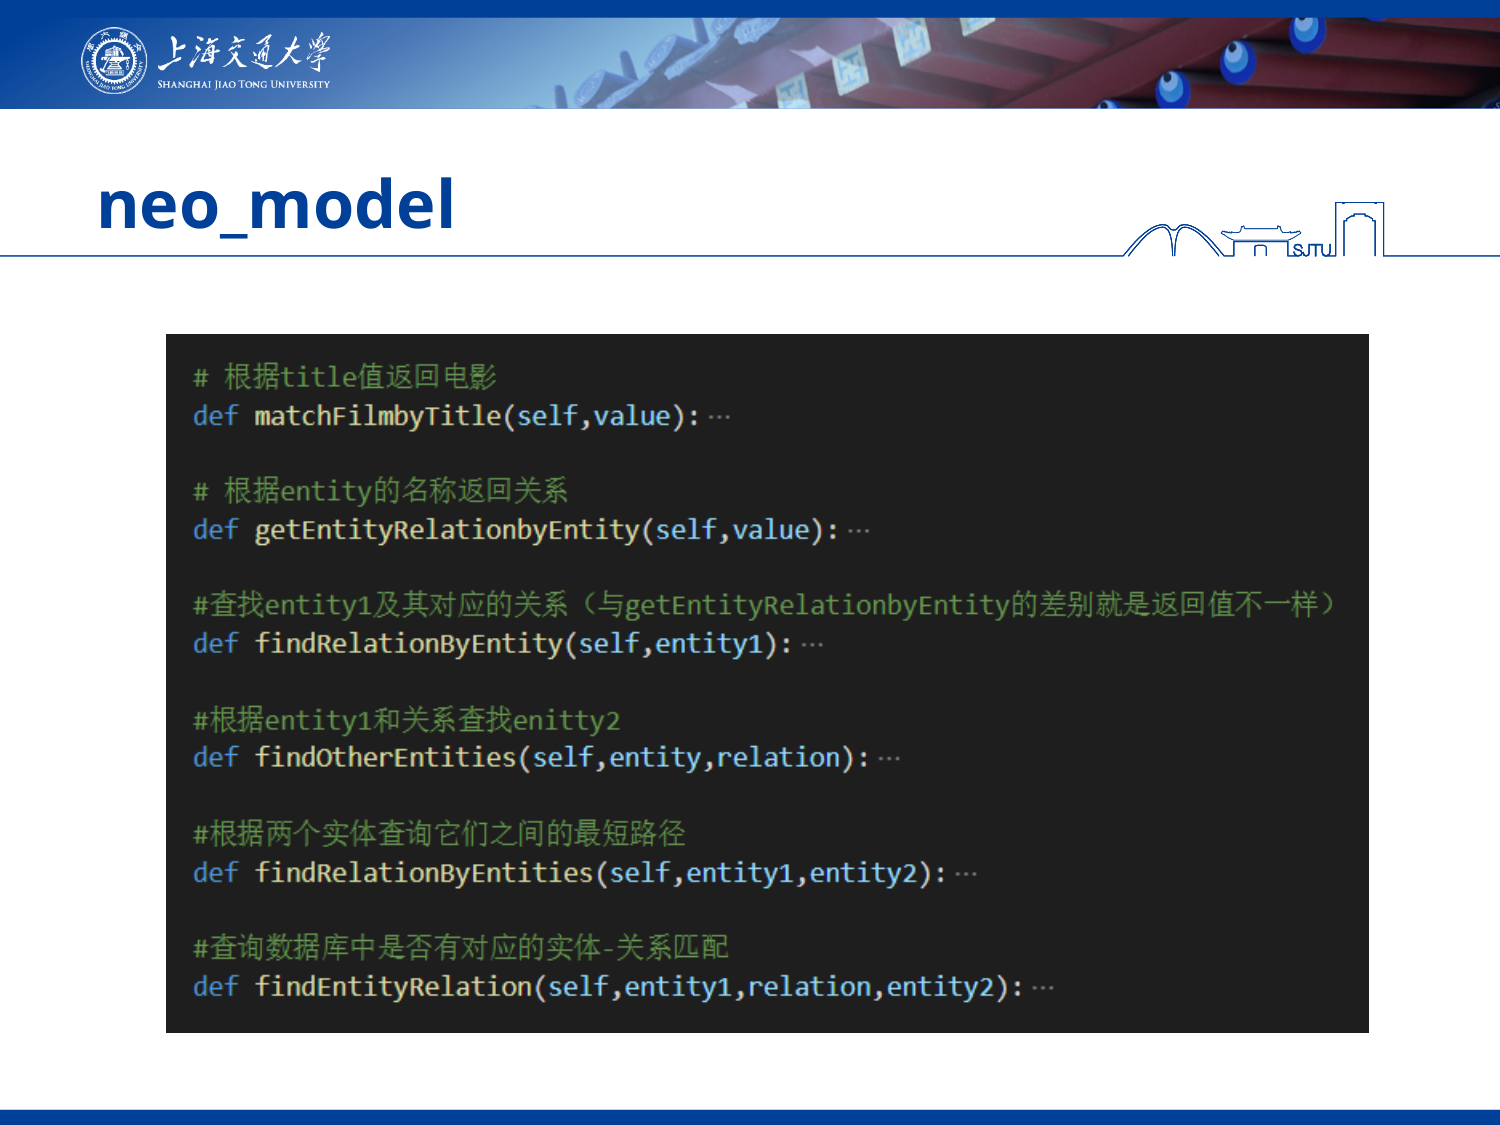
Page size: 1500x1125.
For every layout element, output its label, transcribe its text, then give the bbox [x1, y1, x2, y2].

title neo_model [81, 159, 1455, 254]
picture [0, 18, 1500, 109]
picture [166, 334, 1369, 1033]
